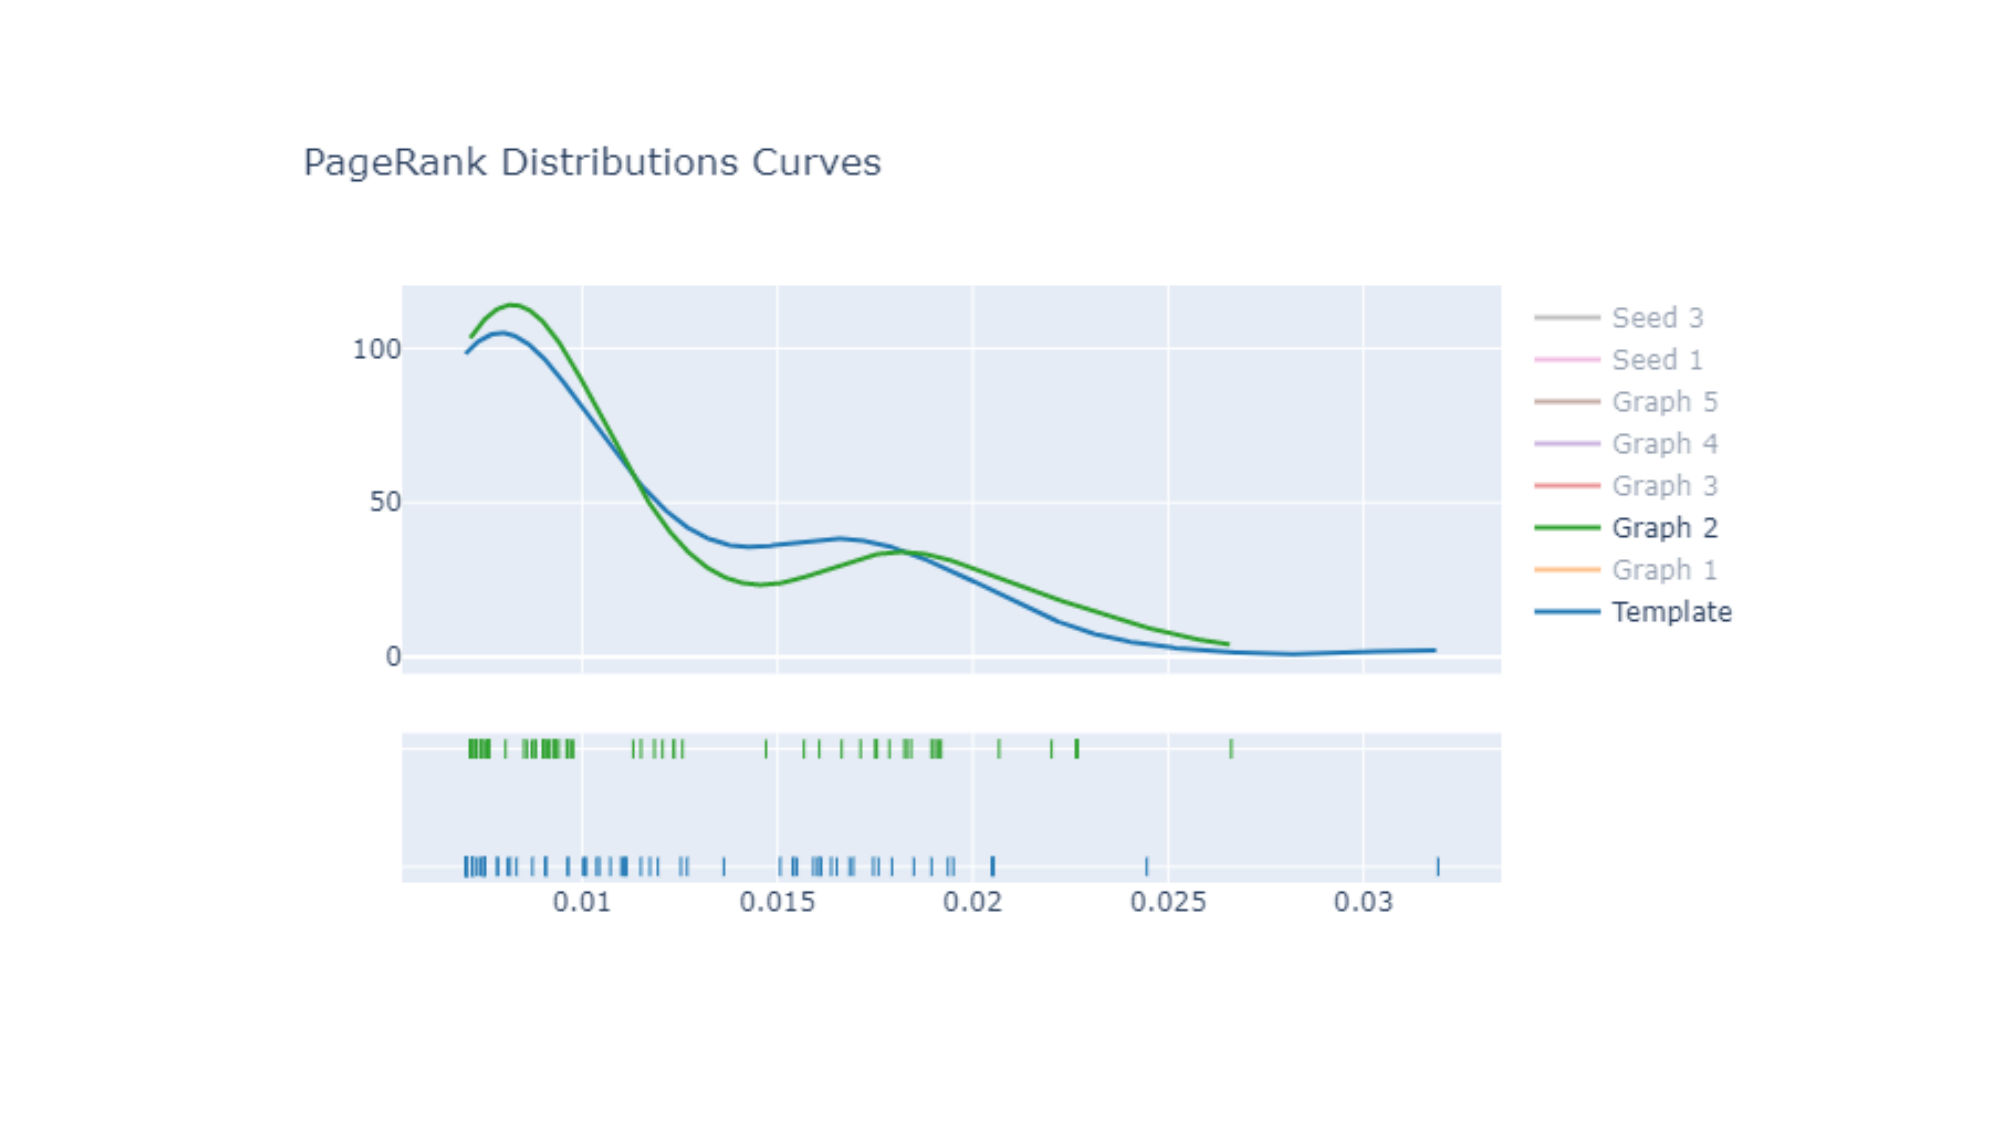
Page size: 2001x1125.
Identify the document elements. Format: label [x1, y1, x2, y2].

picture [226, 65, 1774, 1060]
